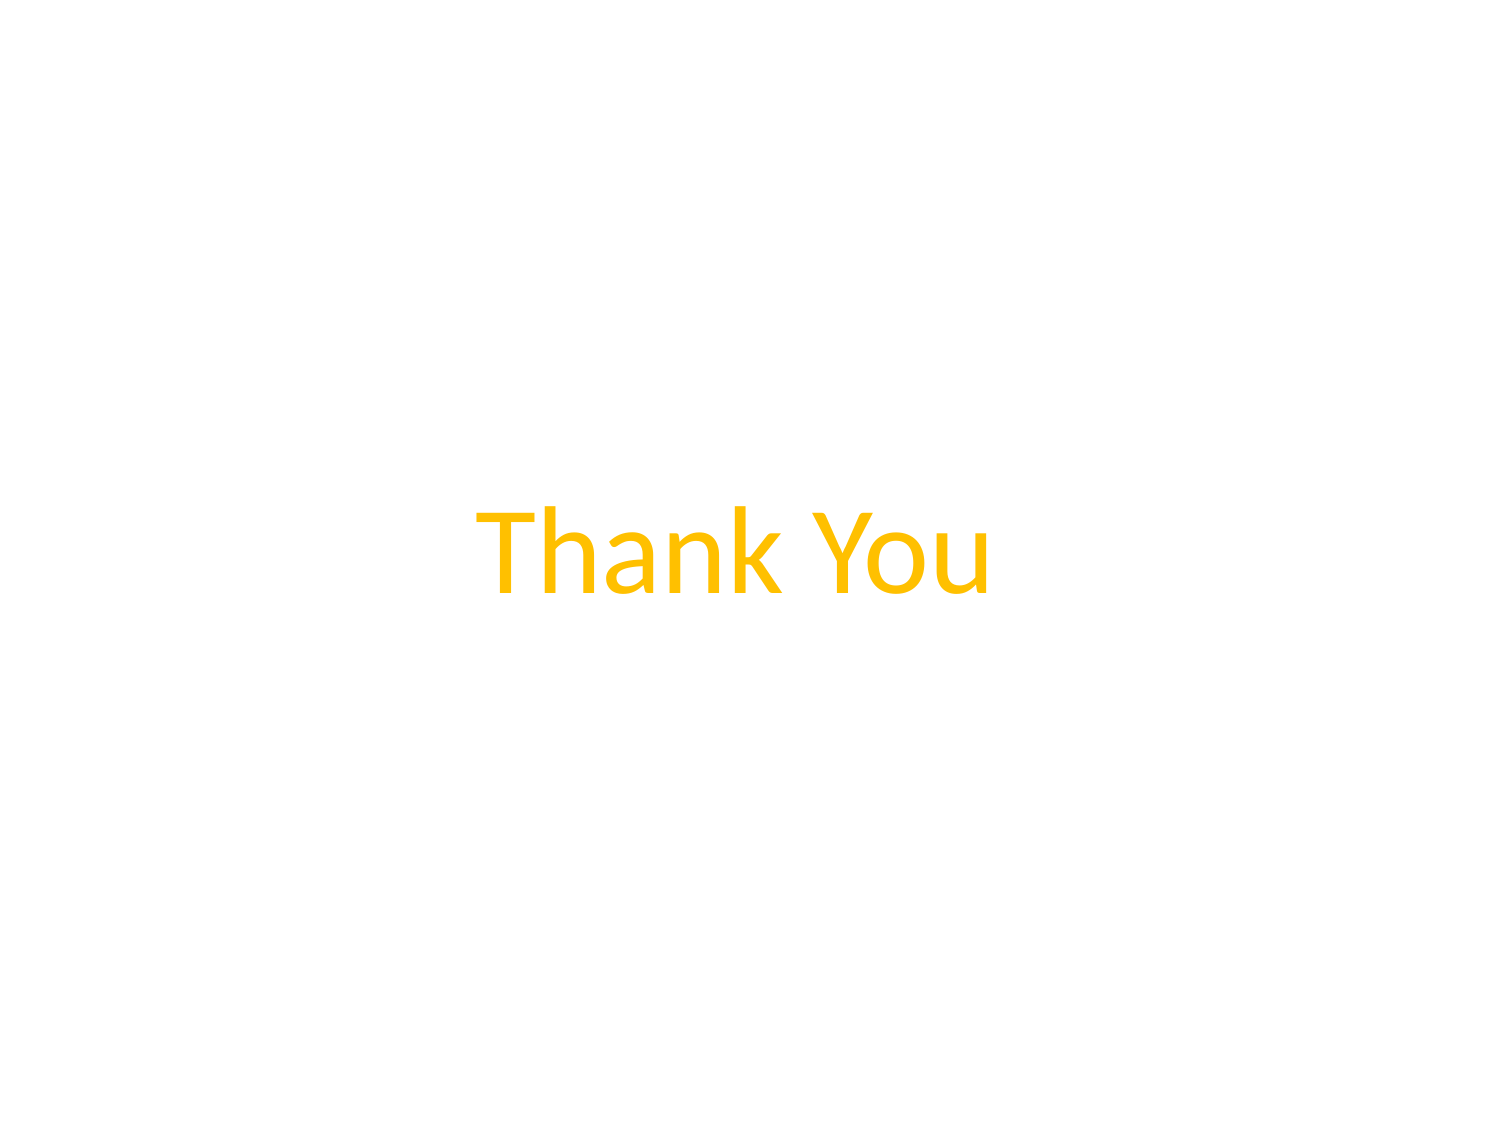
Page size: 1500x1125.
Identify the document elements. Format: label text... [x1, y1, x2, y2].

list Thank You [75, 262, 1425, 1005]
